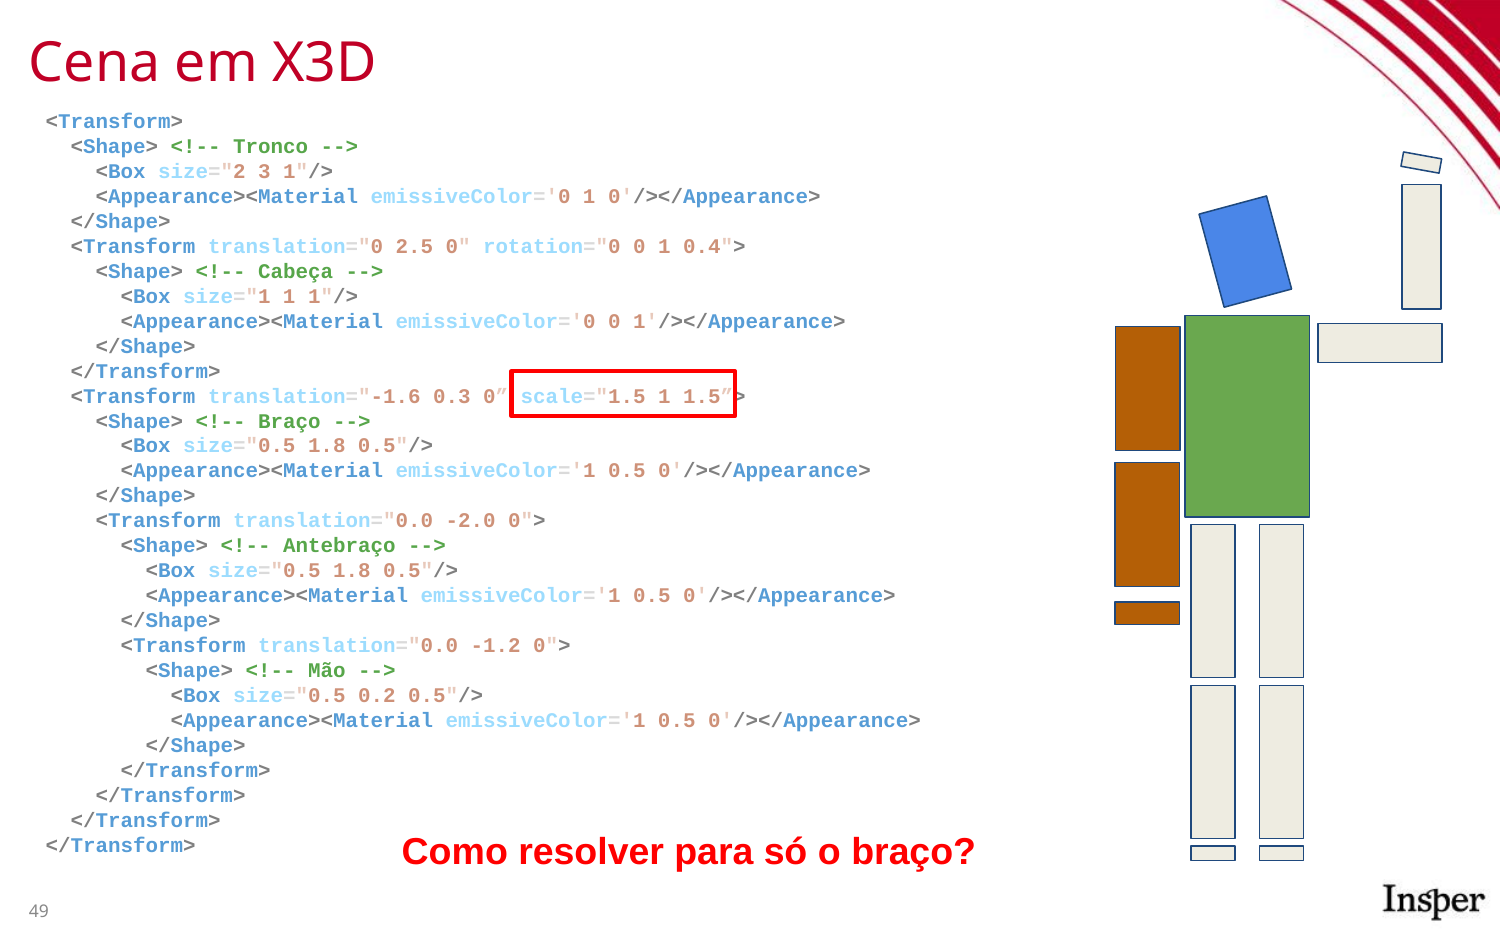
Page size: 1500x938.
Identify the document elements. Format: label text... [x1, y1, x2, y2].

title Cena em X3D [13, 18, 1397, 104]
text_box Como resolver para só o braço? [386, 819, 1041, 880]
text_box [1114, 326, 1181, 625]
text_box [511, 371, 735, 417]
slide_number 49 [0, 887, 78, 938]
picture [249, 0, 1500, 938]
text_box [1190, 151, 1443, 861]
text_box <Transform> <Shape> <!-- Tronco --> <Box size="2 3 1"/> <Appearance><Material emissiveColor='0 1 0'/></Appearance> </Shape> <Transform translation="0 2.5 0" rotation="0 0 1 0.4"> <Shape> <!-- Cabeça --> <Box size="1 1 1"/> <Appearance><Material emissiveColor='0 0 1'/></Appearance> </Shape> </Transform> <Transform translation="-1.6 0.3 0” scale="1.5 1 1.5”> <Shape> <!-- Braço --> <Box size="0.5 1.8 0.5"/> <Appearance><Material emissiveColor='1 0.5 0'/></Appearance> </Shape> <Transform translation="0.0 -2.0 0"> <Shape> <!-- Antebraço --> <Box size="0.5 1.8 0.5"/> <Appearance><Material emissiveColor='1 0.5 0'/></Appearance> </Shape> <Transform translation="0.0 -1.2 0"> <Shape> <!-- Mão --> <Box size="0.5 0.2 0.5"/> <Appearance><Material emissiveColor='1 0.5 0'/></Appearance> </Shape> </Transform> </Transform> </Transform> </Transform> [30, 100, 1041, 865]
